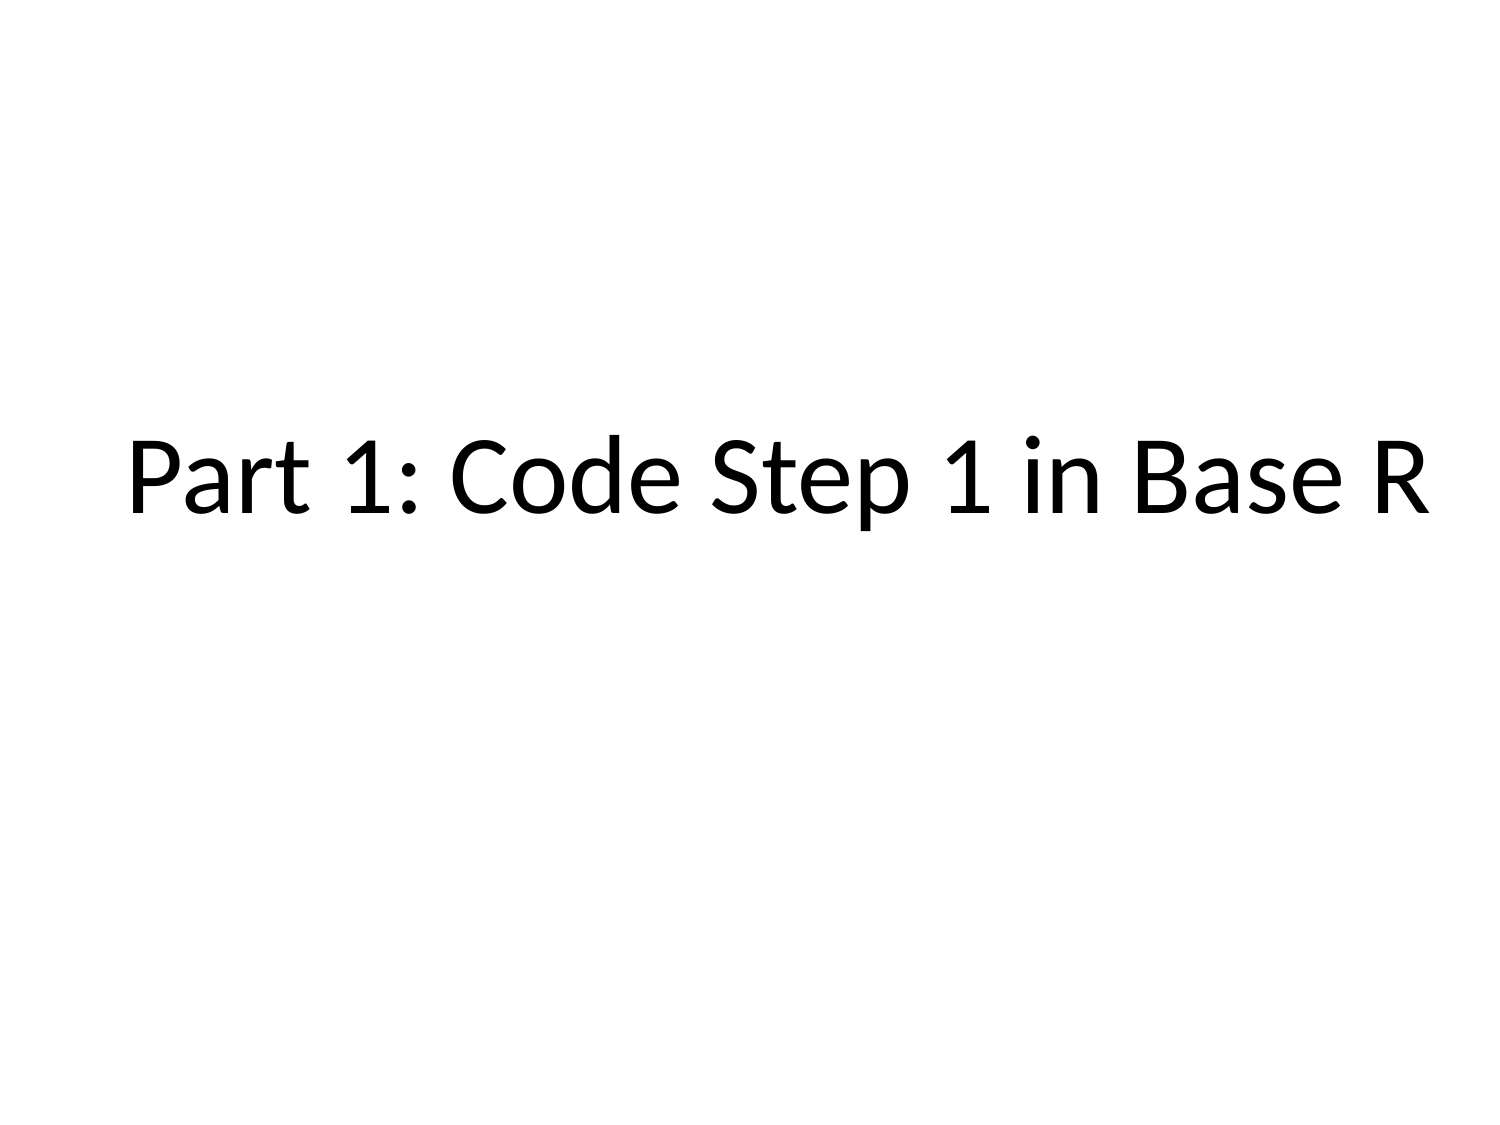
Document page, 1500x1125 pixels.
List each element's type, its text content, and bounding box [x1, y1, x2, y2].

text_box Part 1: Code Step 1 in Base R [110, 393, 1449, 544]
